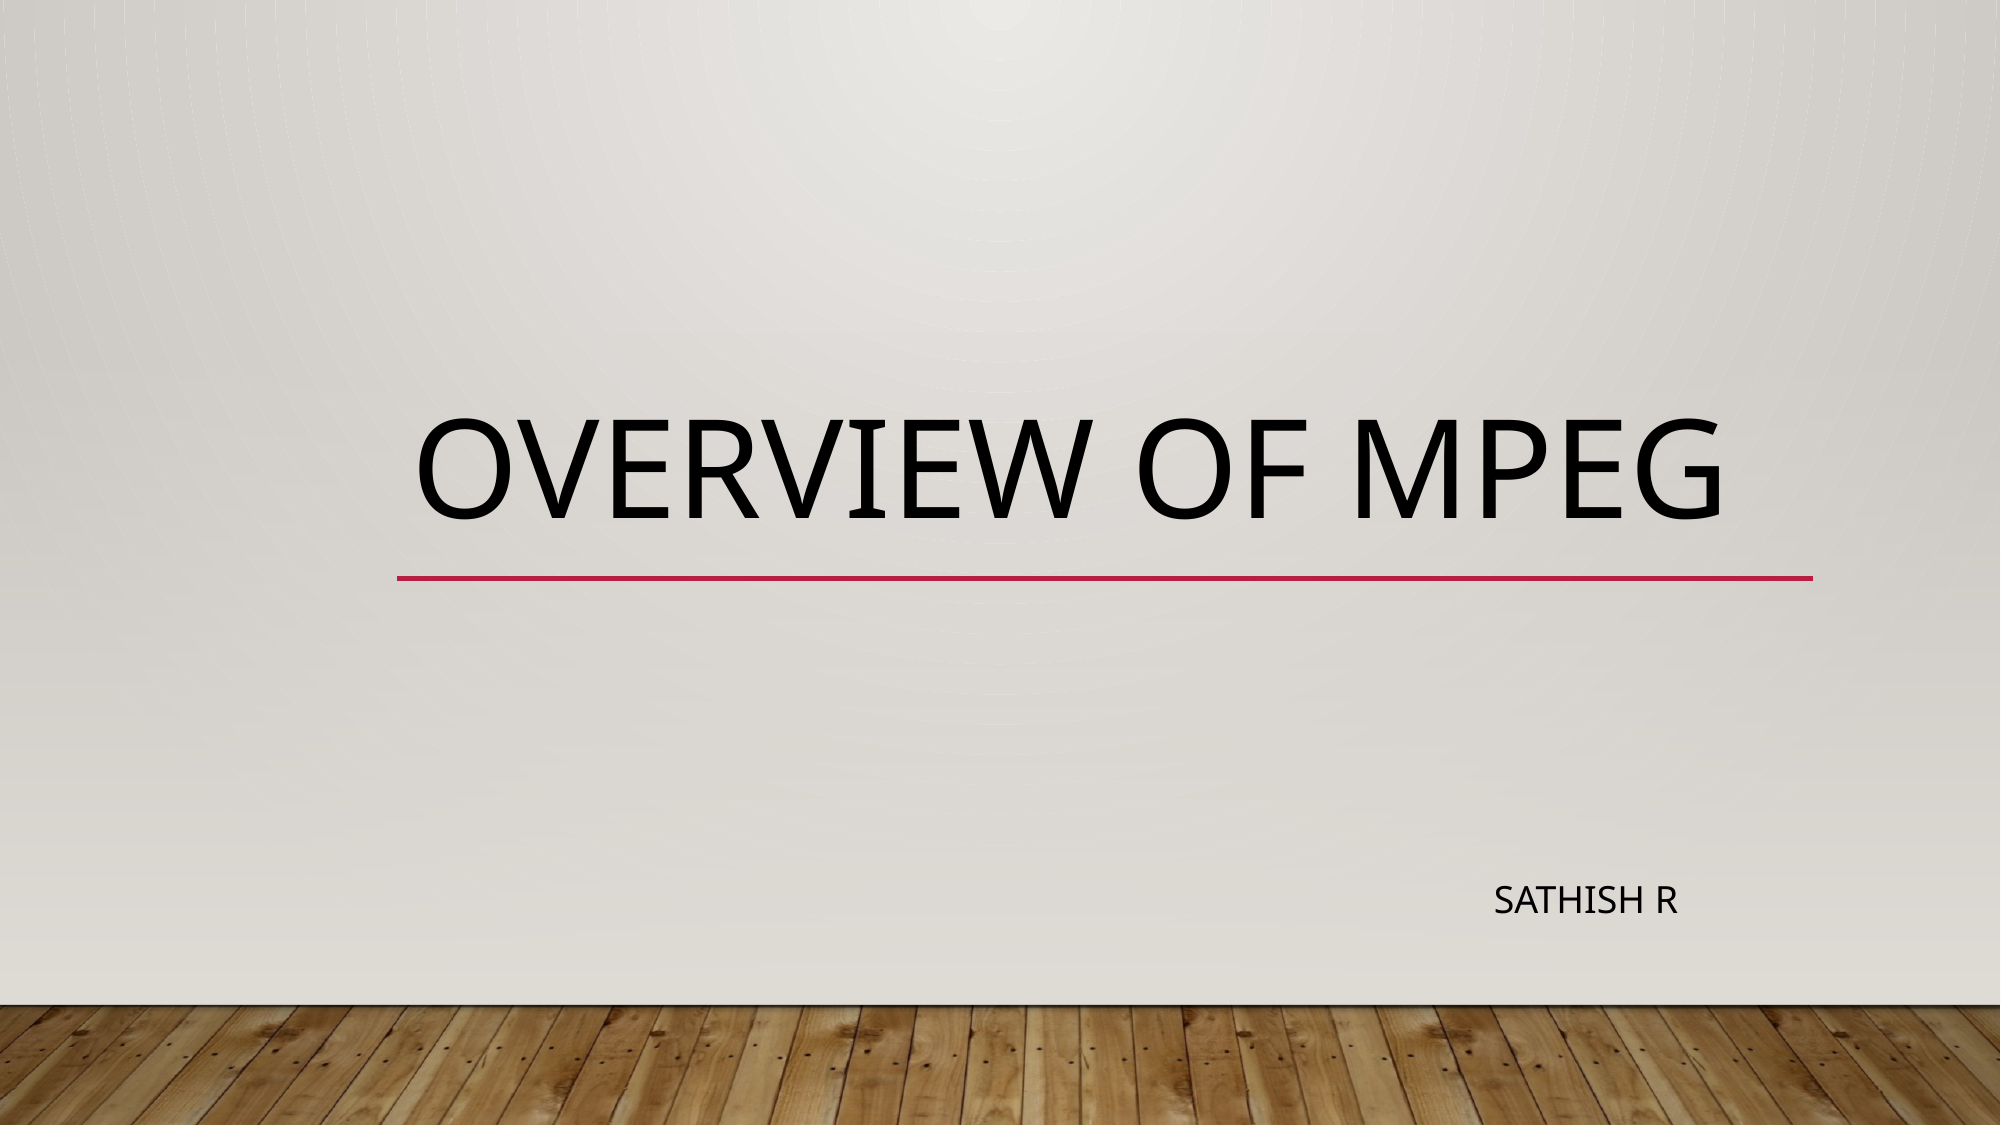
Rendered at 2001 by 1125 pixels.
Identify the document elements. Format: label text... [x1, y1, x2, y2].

subtitle Sathish R [1478, 851, 1888, 987]
title Overview of MPEG [396, 131, 1814, 549]
picture [0, 1005, 2000, 1125]
